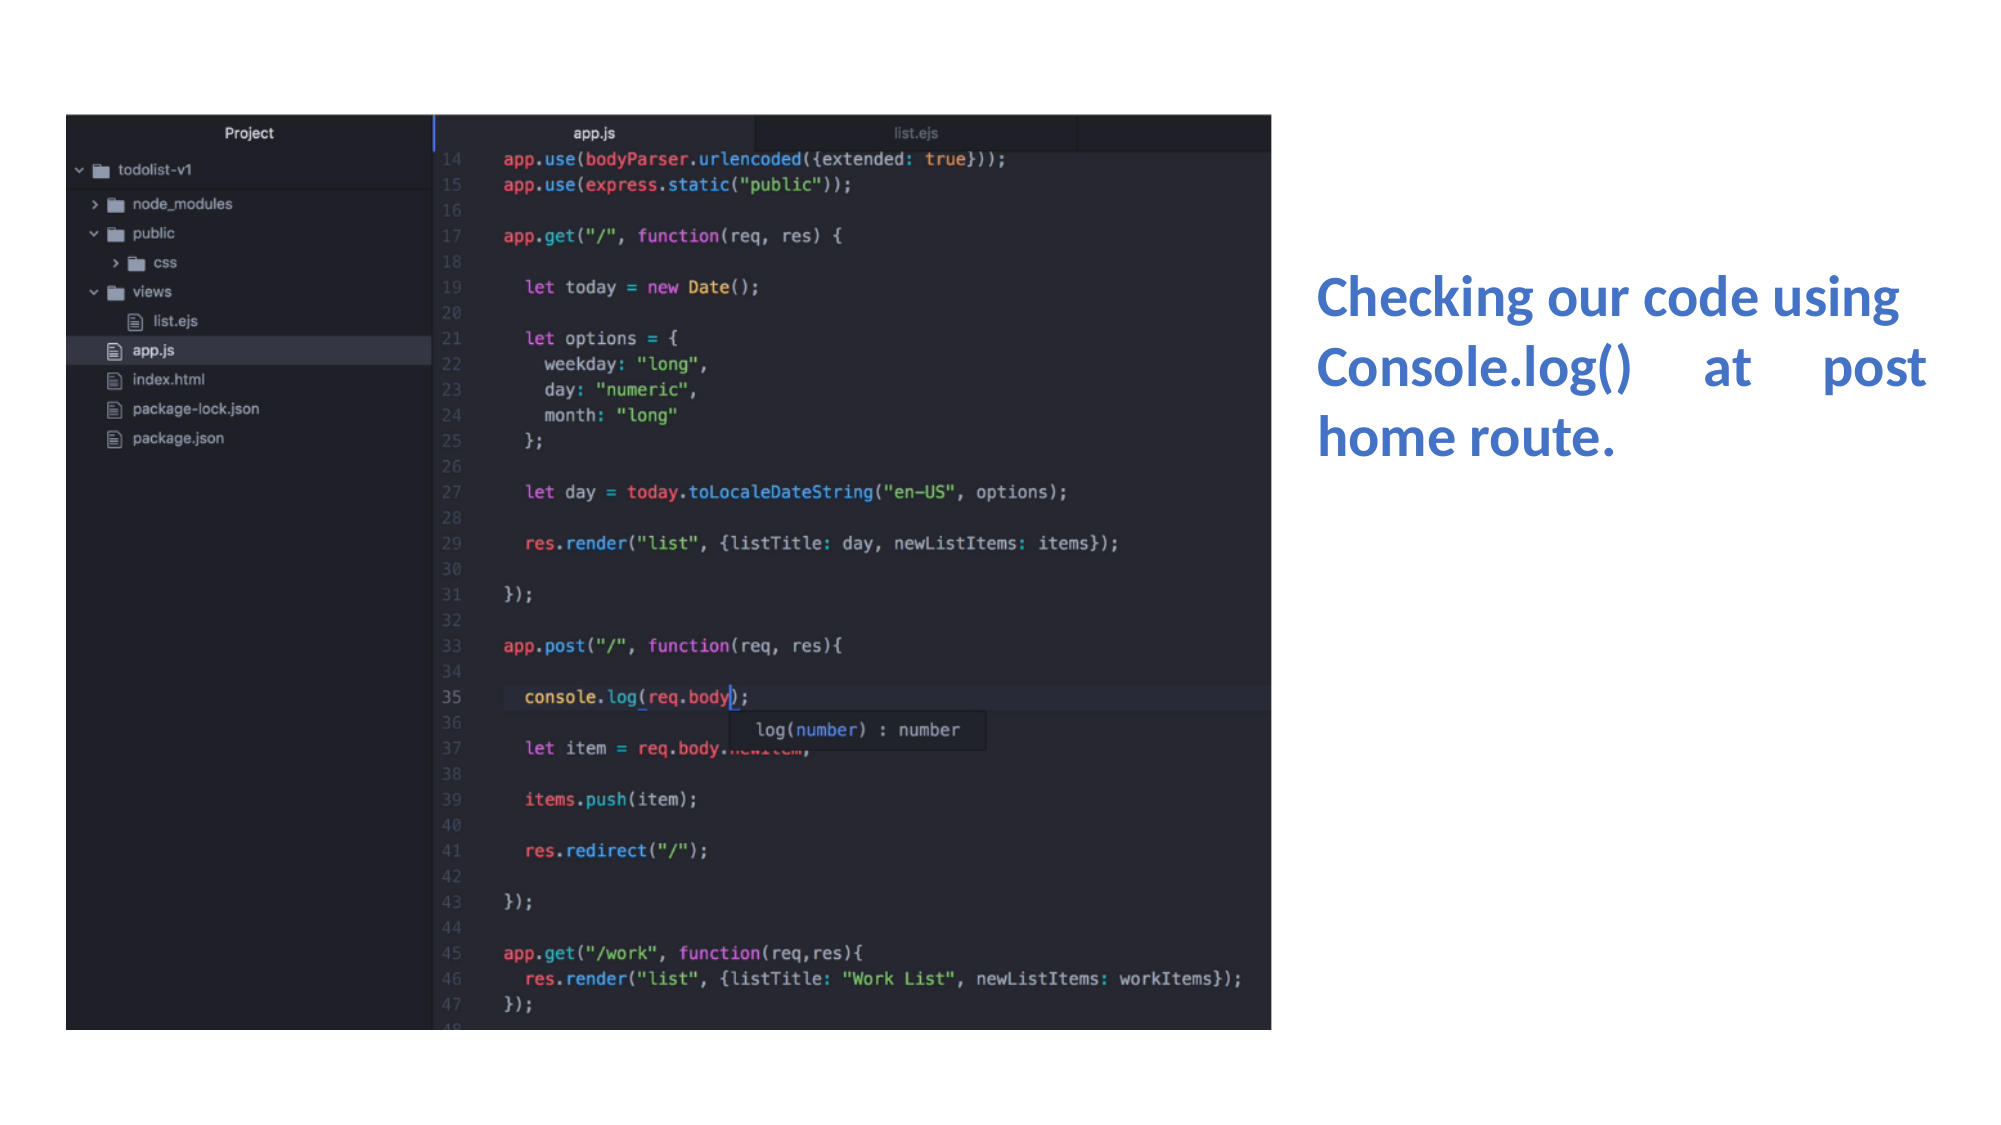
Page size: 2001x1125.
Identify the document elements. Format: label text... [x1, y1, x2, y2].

text_box Checking our code using Console.log() at post home route. [1302, 251, 1944, 476]
picture [66, 114, 1272, 1030]
